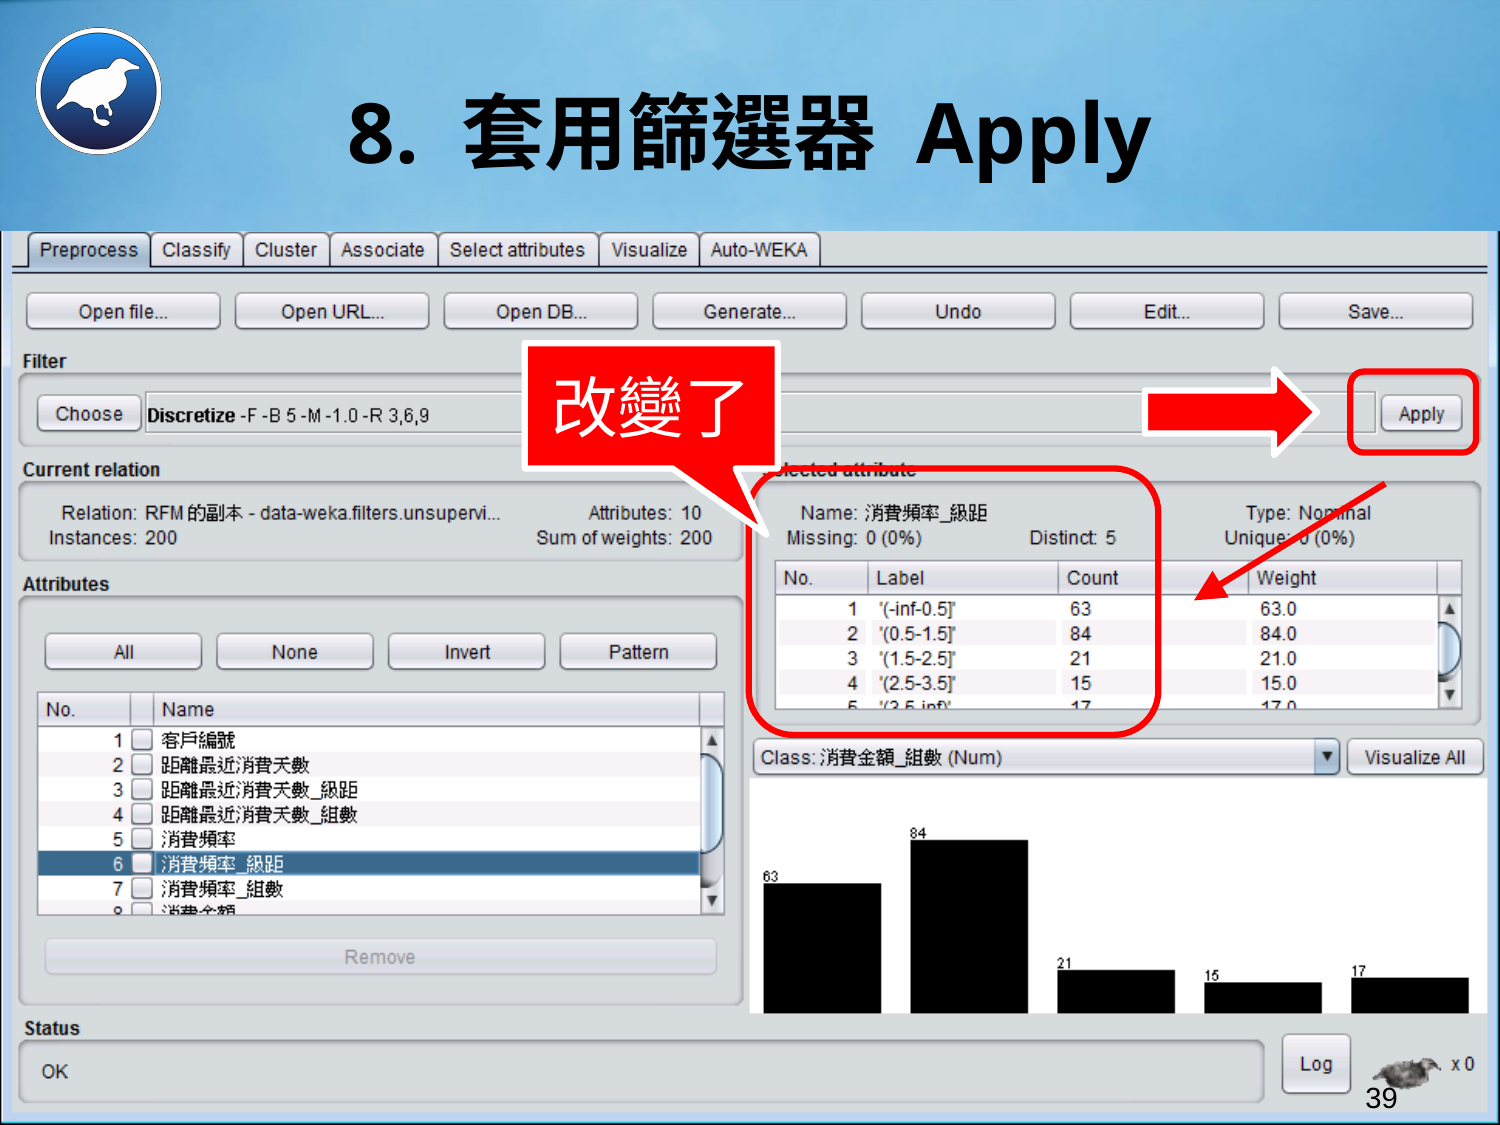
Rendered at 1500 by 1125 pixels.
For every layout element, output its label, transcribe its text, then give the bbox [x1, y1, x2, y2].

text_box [1193, 483, 1386, 601]
title 8. 套用篩選器 Apply [78, 27, 1422, 231]
picture [0, 0, 1500, 1125]
